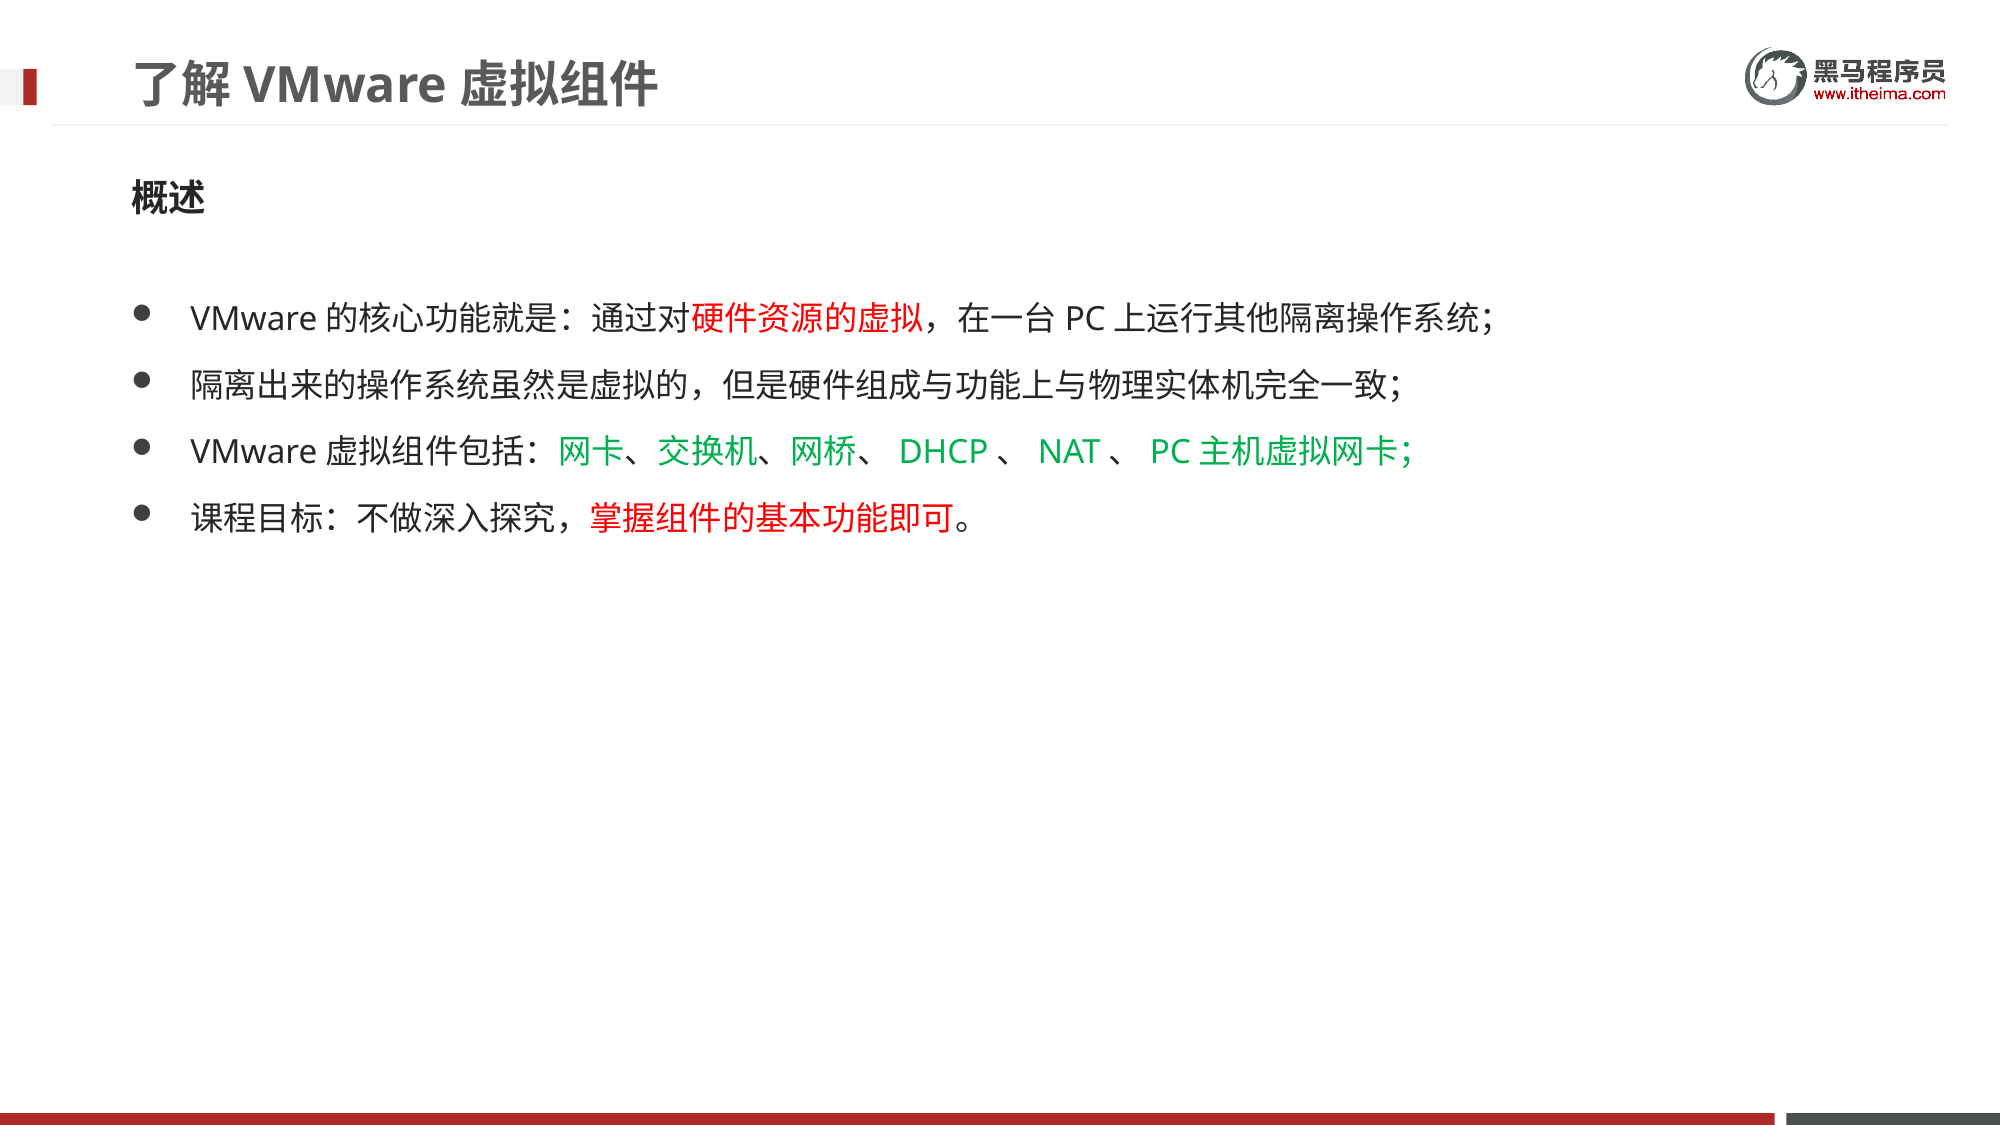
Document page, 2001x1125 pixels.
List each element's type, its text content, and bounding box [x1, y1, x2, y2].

title 了解VMware虚拟组件 [116, 40, 1556, 125]
picture [1744, 46, 1946, 106]
list VMware的核心功能就是：通过对硬件资源的虚拟，在一台PC上运行其他隔离操作系统； 隔离出来的操作系统虽然是虚拟的，但是硬件组成与功能上与物理实体机完全一致； VMware虚拟组件包括：网卡、交换机、网桥、DHCP、NAT、PC主机虚拟网卡； 课程目标：不做深入探究，掌握组件的基本功能即可。 [116, 270, 1880, 963]
list 概述 [116, 154, 1880, 239]
